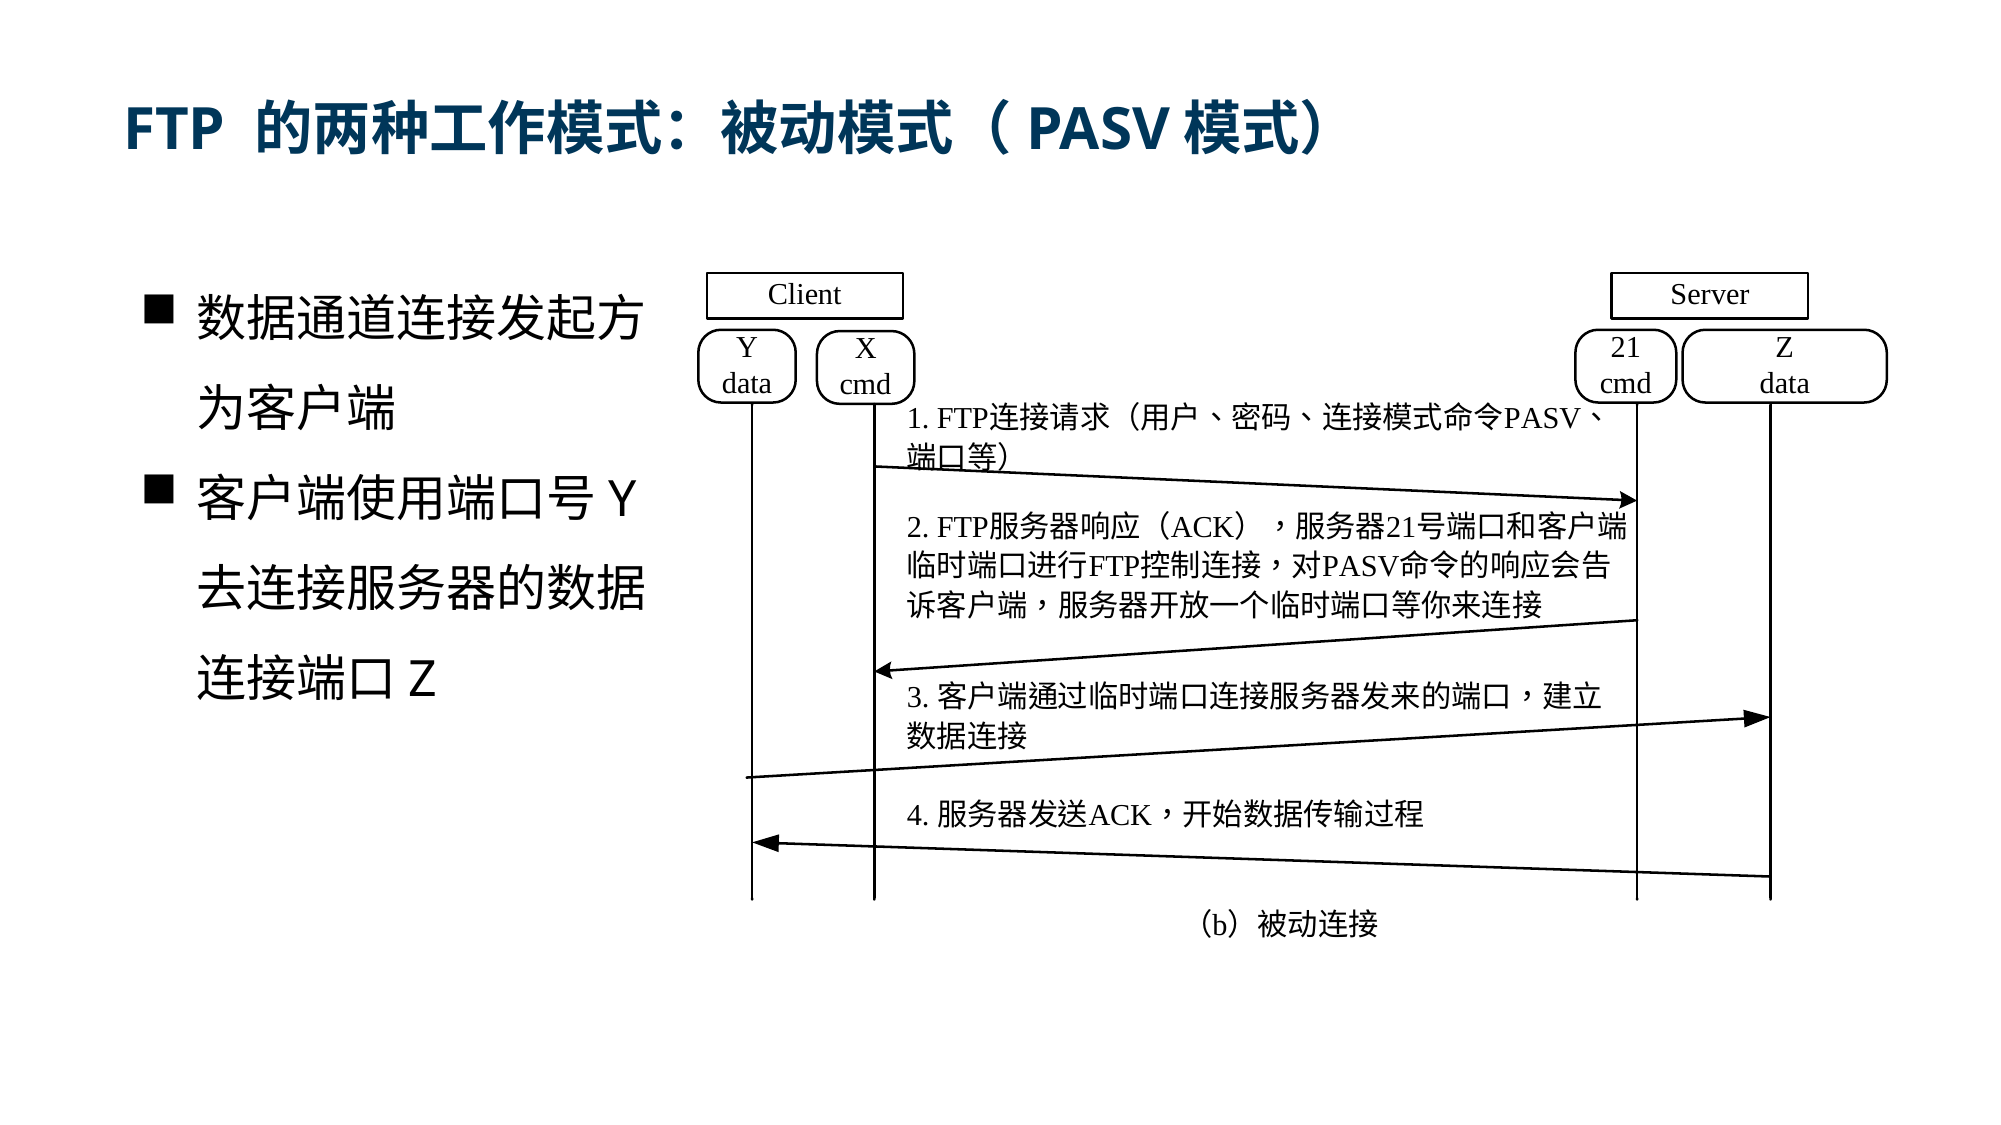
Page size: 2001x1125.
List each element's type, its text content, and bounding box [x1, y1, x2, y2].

title FTP 的两种工作模式：被动模式（PASV模式） [108, 21, 1890, 169]
text_box 数据通道连接发起方为客户端 客户端使用端口号Y去连接服务器的数据连接端口Z [125, 248, 703, 714]
picture [662, 267, 1890, 985]
